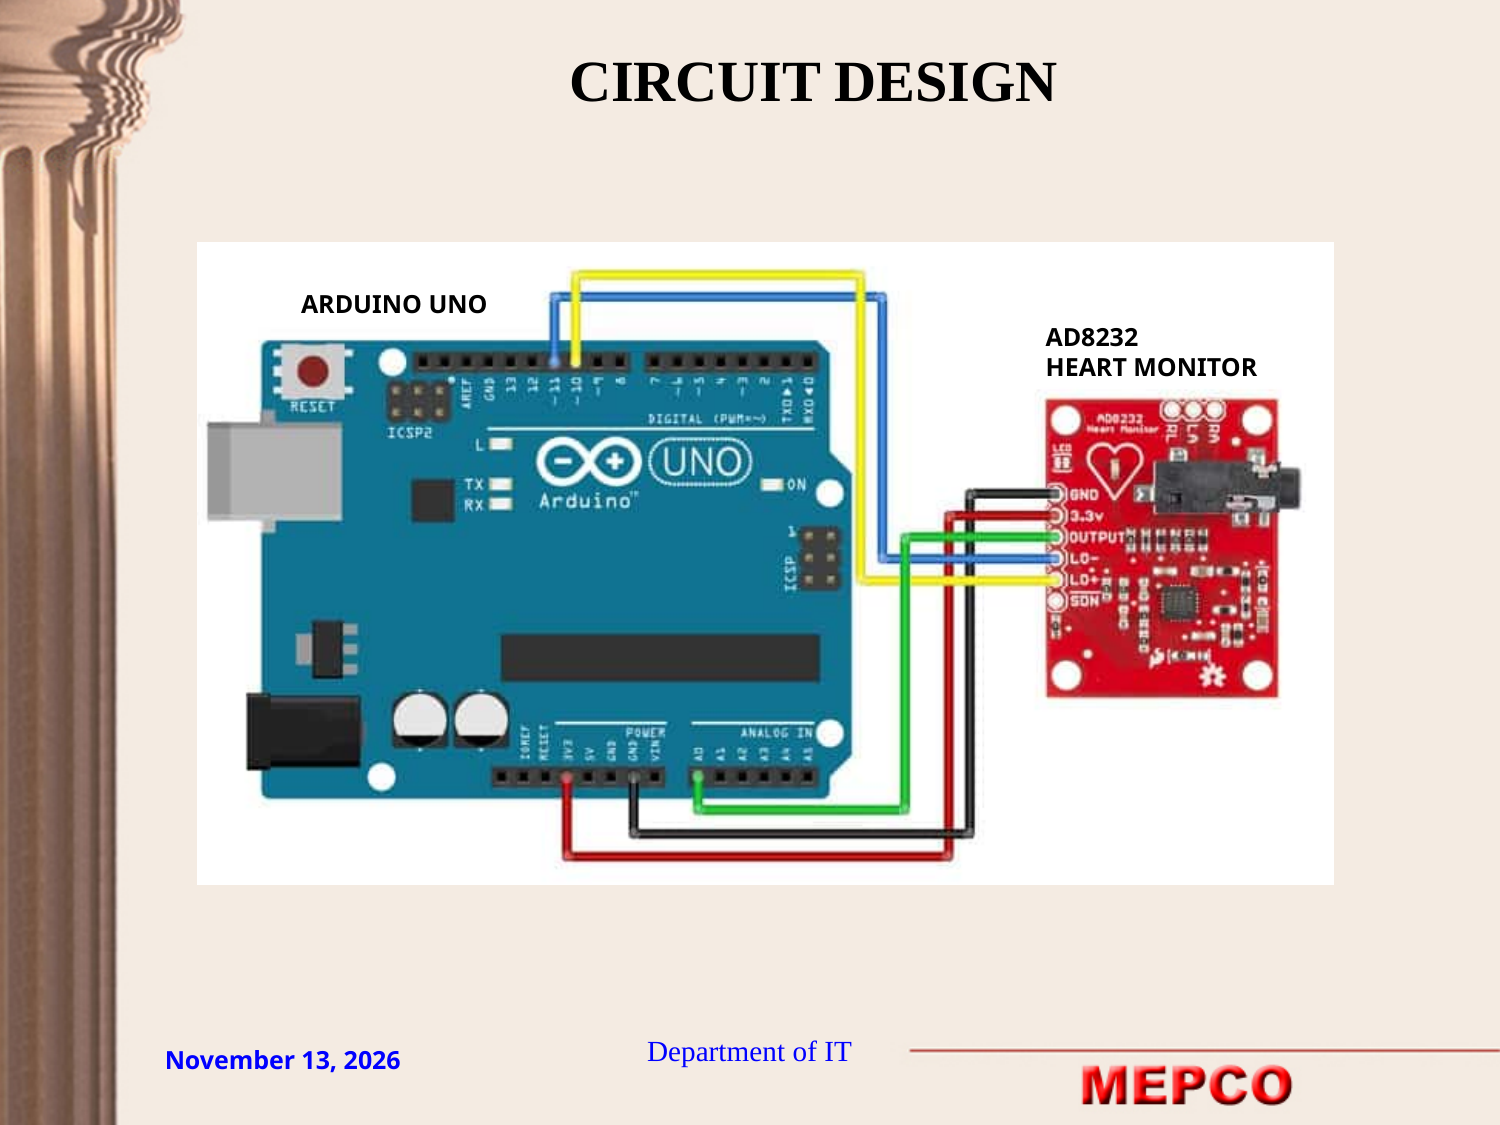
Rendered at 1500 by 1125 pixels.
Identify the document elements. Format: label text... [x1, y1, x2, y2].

picture [0, 0, 1500, 1125]
title CIRCUIT DESIGN [241, 0, 1387, 157]
text_box Department of IT [512, 1024, 987, 1101]
